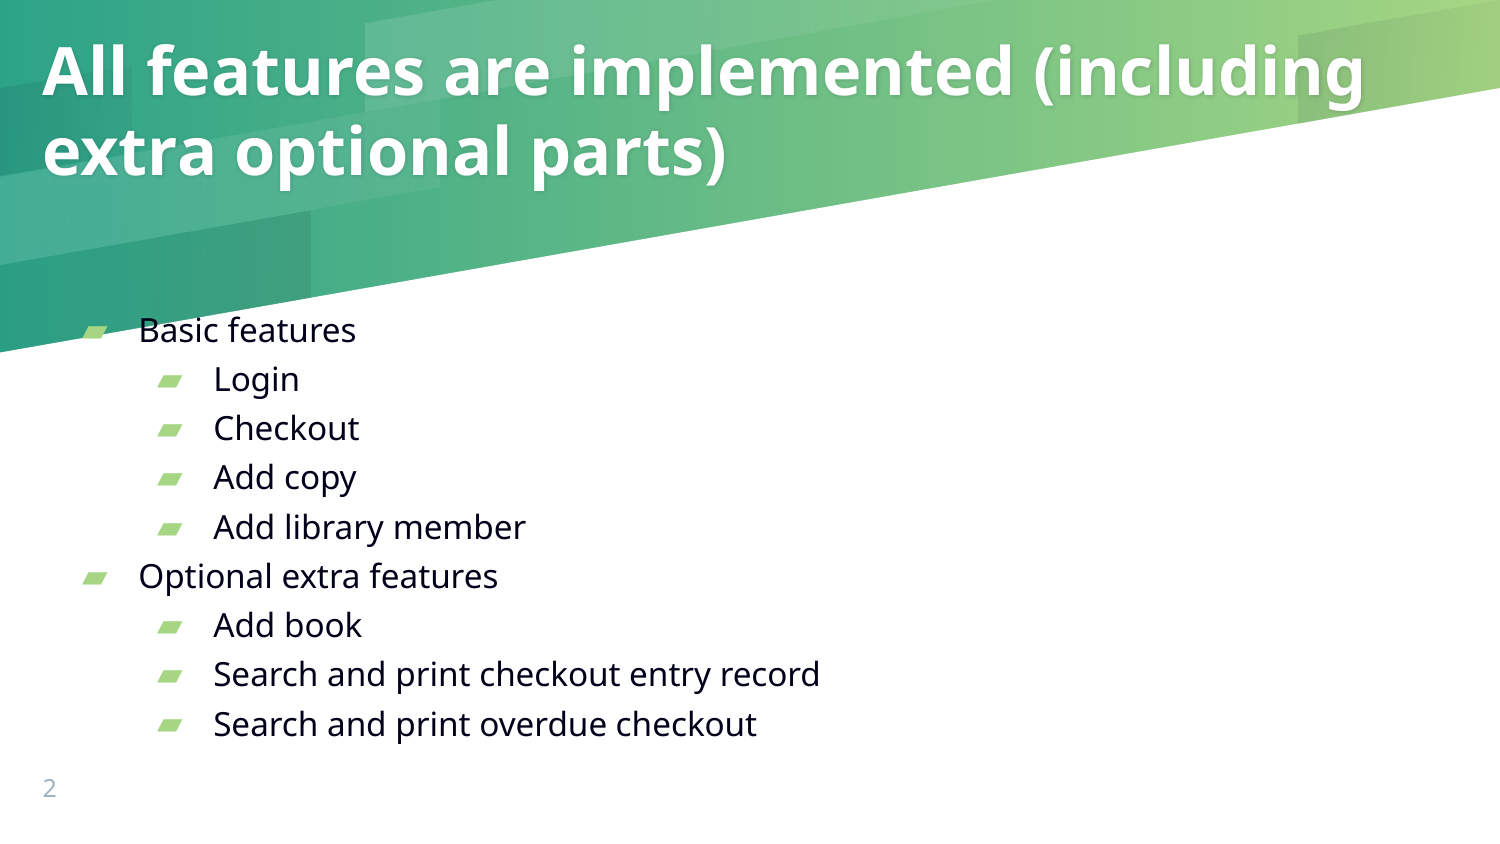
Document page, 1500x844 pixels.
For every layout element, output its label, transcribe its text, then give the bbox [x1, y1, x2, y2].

list Basic features Login Checkout Add copy Add library member Optional extra features Add book Search and print checkout entry record Search and print overdue checkout [62, 312, 935, 809]
slide_number 2 [41, 777, 62, 808]
title All features are implemented (including extra optional parts) [41, 0, 1500, 299]
